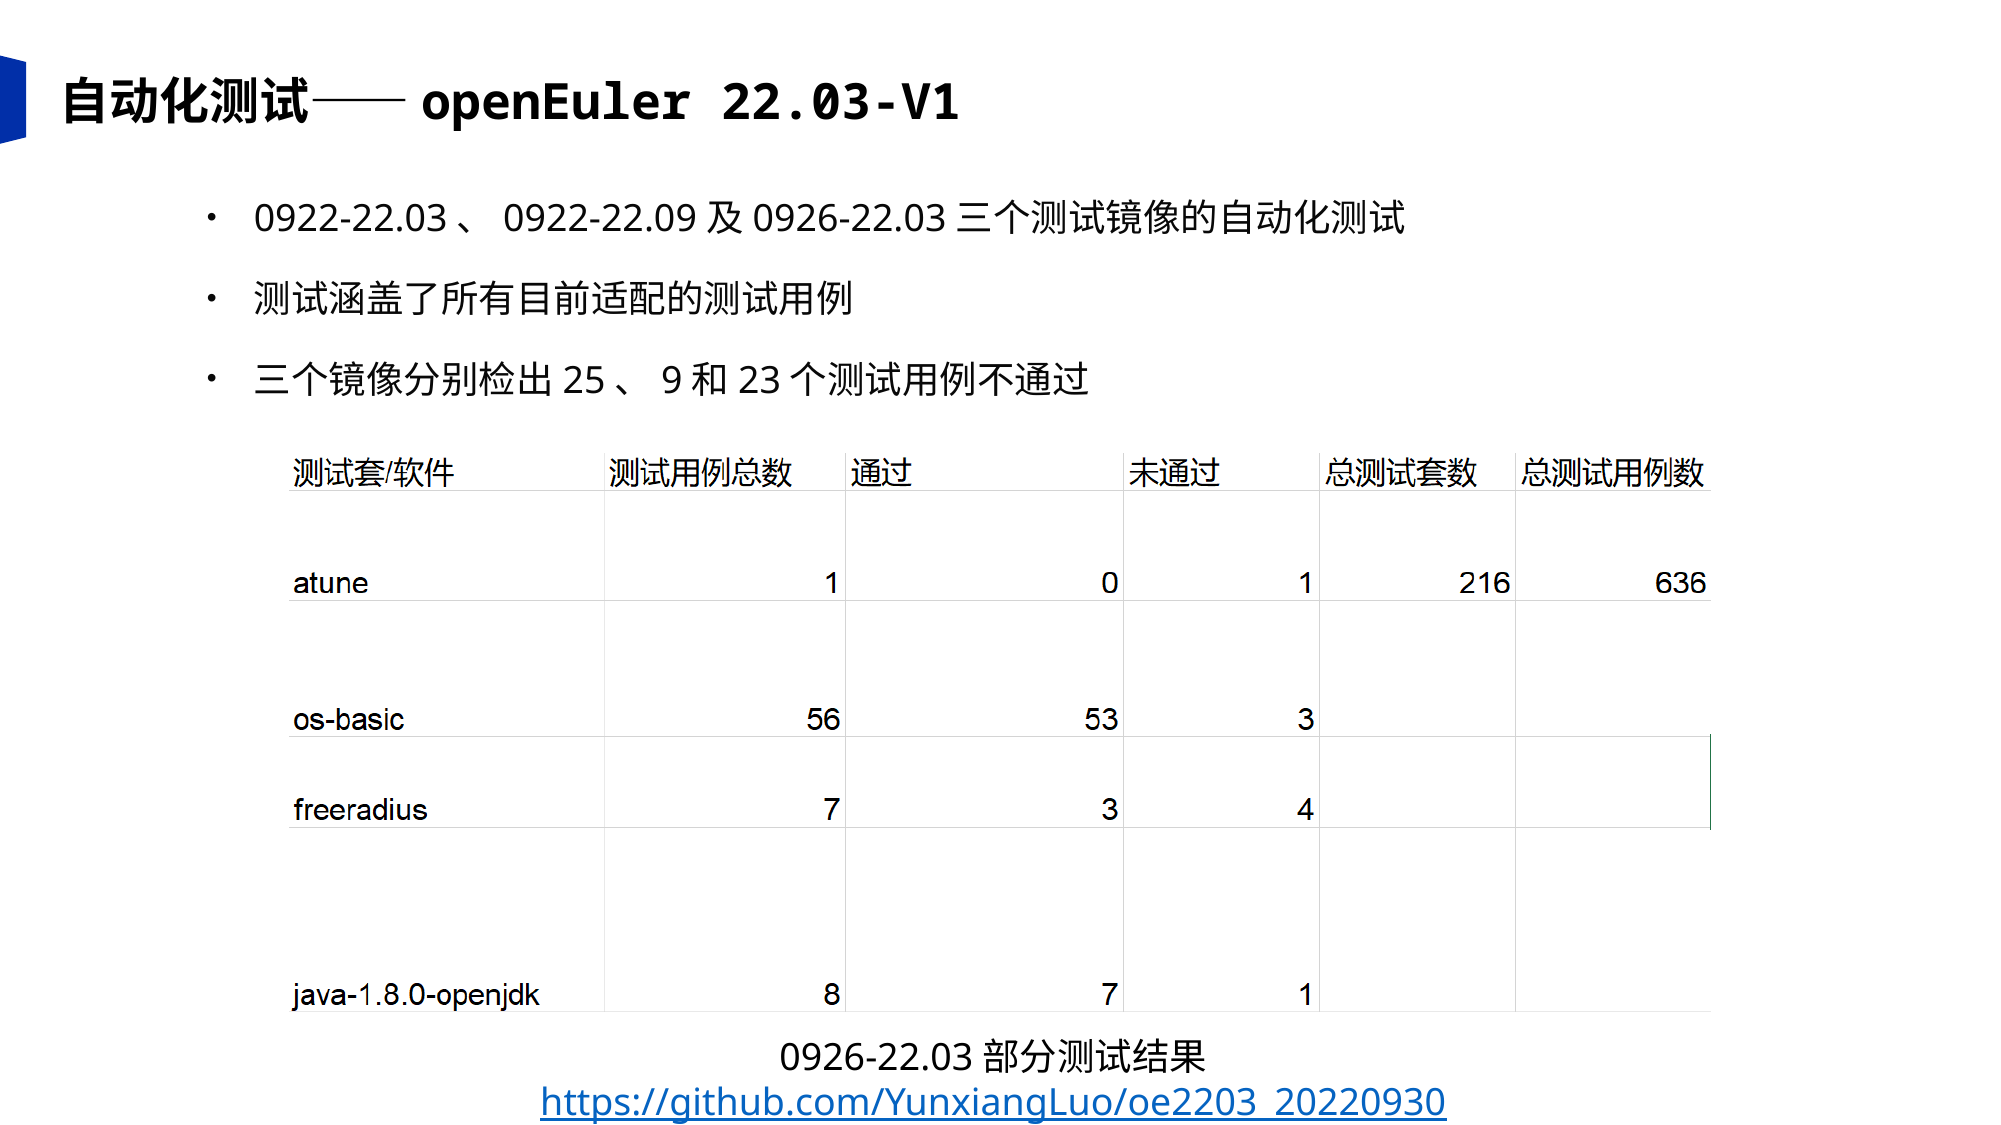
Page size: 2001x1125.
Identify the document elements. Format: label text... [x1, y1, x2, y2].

text_box [0, 54, 28, 145]
picture [289, 453, 1711, 1012]
text_box 0922-22.03、0922-22.09及0926-22.03三个测试镜像的自动化测试 测试涵盖了所有目前适配的测试用例 三个镜像分别检出25、9和23个测试用例不通过 [107, 186, 1421, 409]
text_box 自动化测试——openEuler 22.03-V1 [44, 62, 1558, 138]
text_box 0926-22.03部分测试结果 https://github.com/YunxiangLuo/oe2203_20220930 [276, 1025, 1711, 1125]
